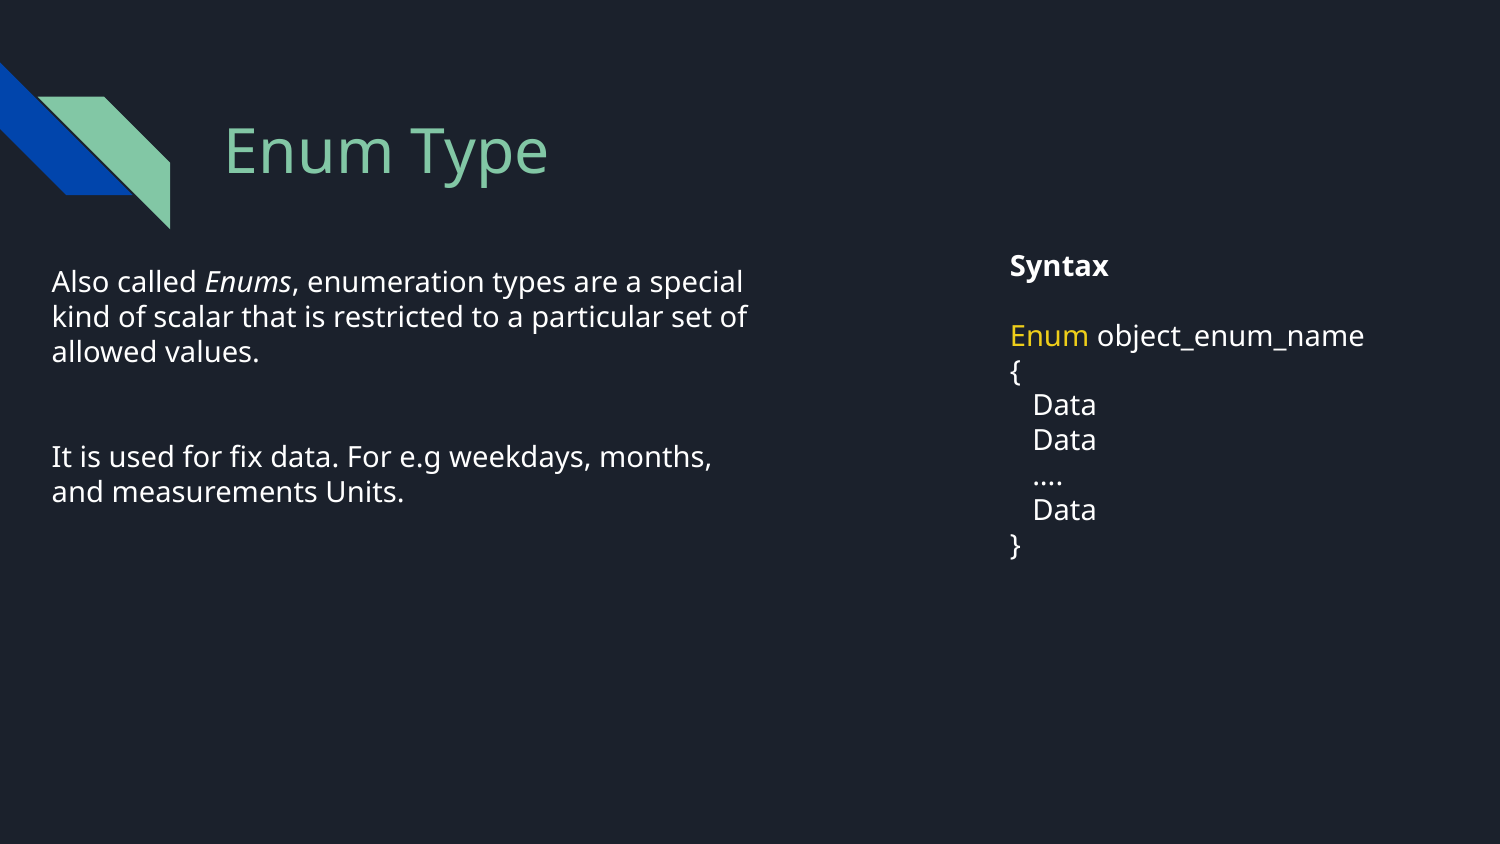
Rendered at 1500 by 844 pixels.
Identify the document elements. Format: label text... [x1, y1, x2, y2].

subtitle Enum Type [209, 95, 978, 199]
text_box Syntax Enum object_enum_name { Data Data .... Data } [994, 231, 1385, 680]
title Also called Enums, enumeration types are a special kind of scalar that is restricted to a particular set of allowed values. It is used for fix data. For e.g weekdays, months, and measurements Units. [36, 248, 774, 778]
